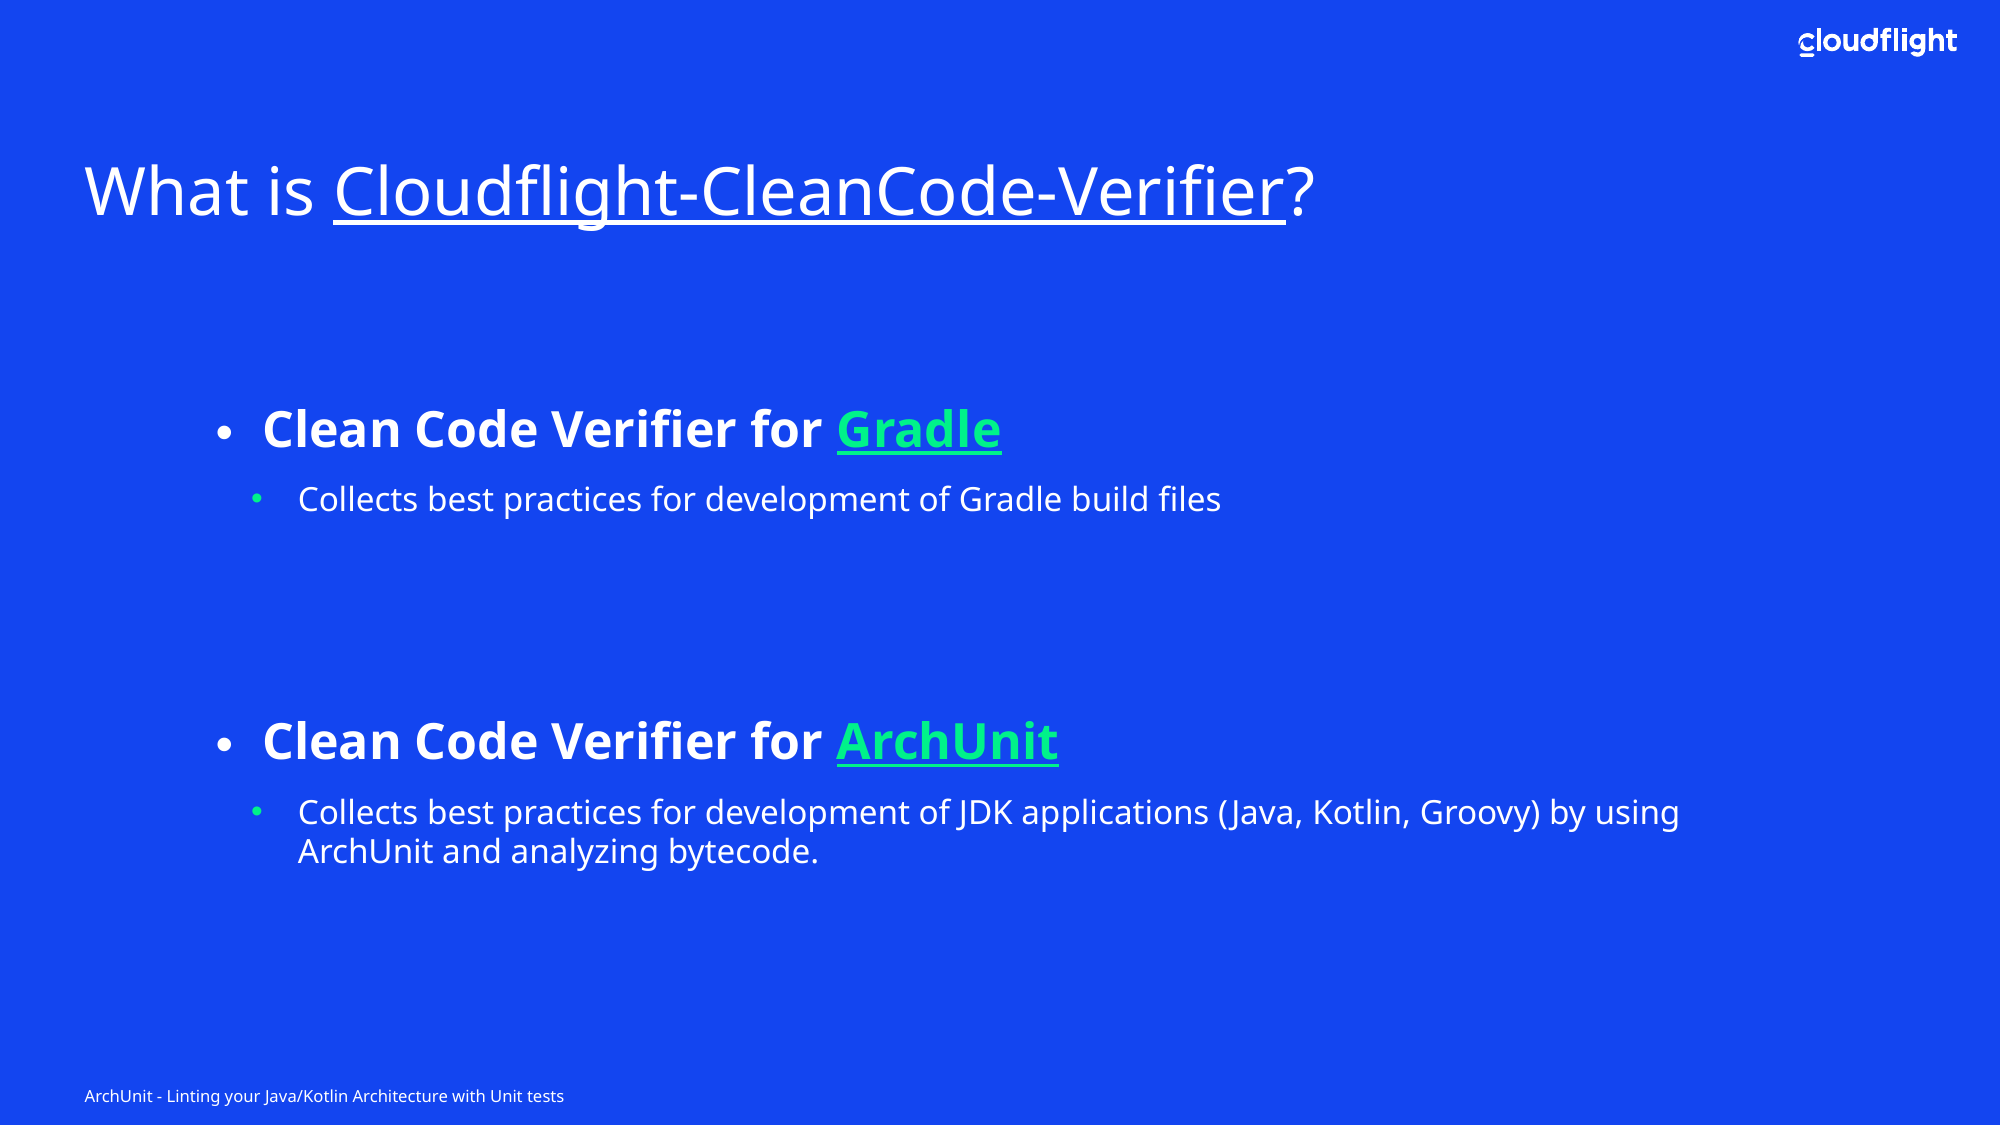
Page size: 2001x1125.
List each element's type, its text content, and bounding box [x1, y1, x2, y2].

footer ArchUnit - Linting your Java/Kotlin Architecture with Unit tests [84, 1087, 1857, 1108]
list Clean Code Verifier for Gradle Collects best practices for development of Gradle build files Clean Code Verifier for ArchUnit Collects best practices for development of JDK applications (Java, Kotlin, Groovy) by using ArchUnit and analyzing bytecode. [215, 312, 1785, 1061]
title What is Cloudflight-CleanCode-Verifier? [84, 156, 1916, 230]
